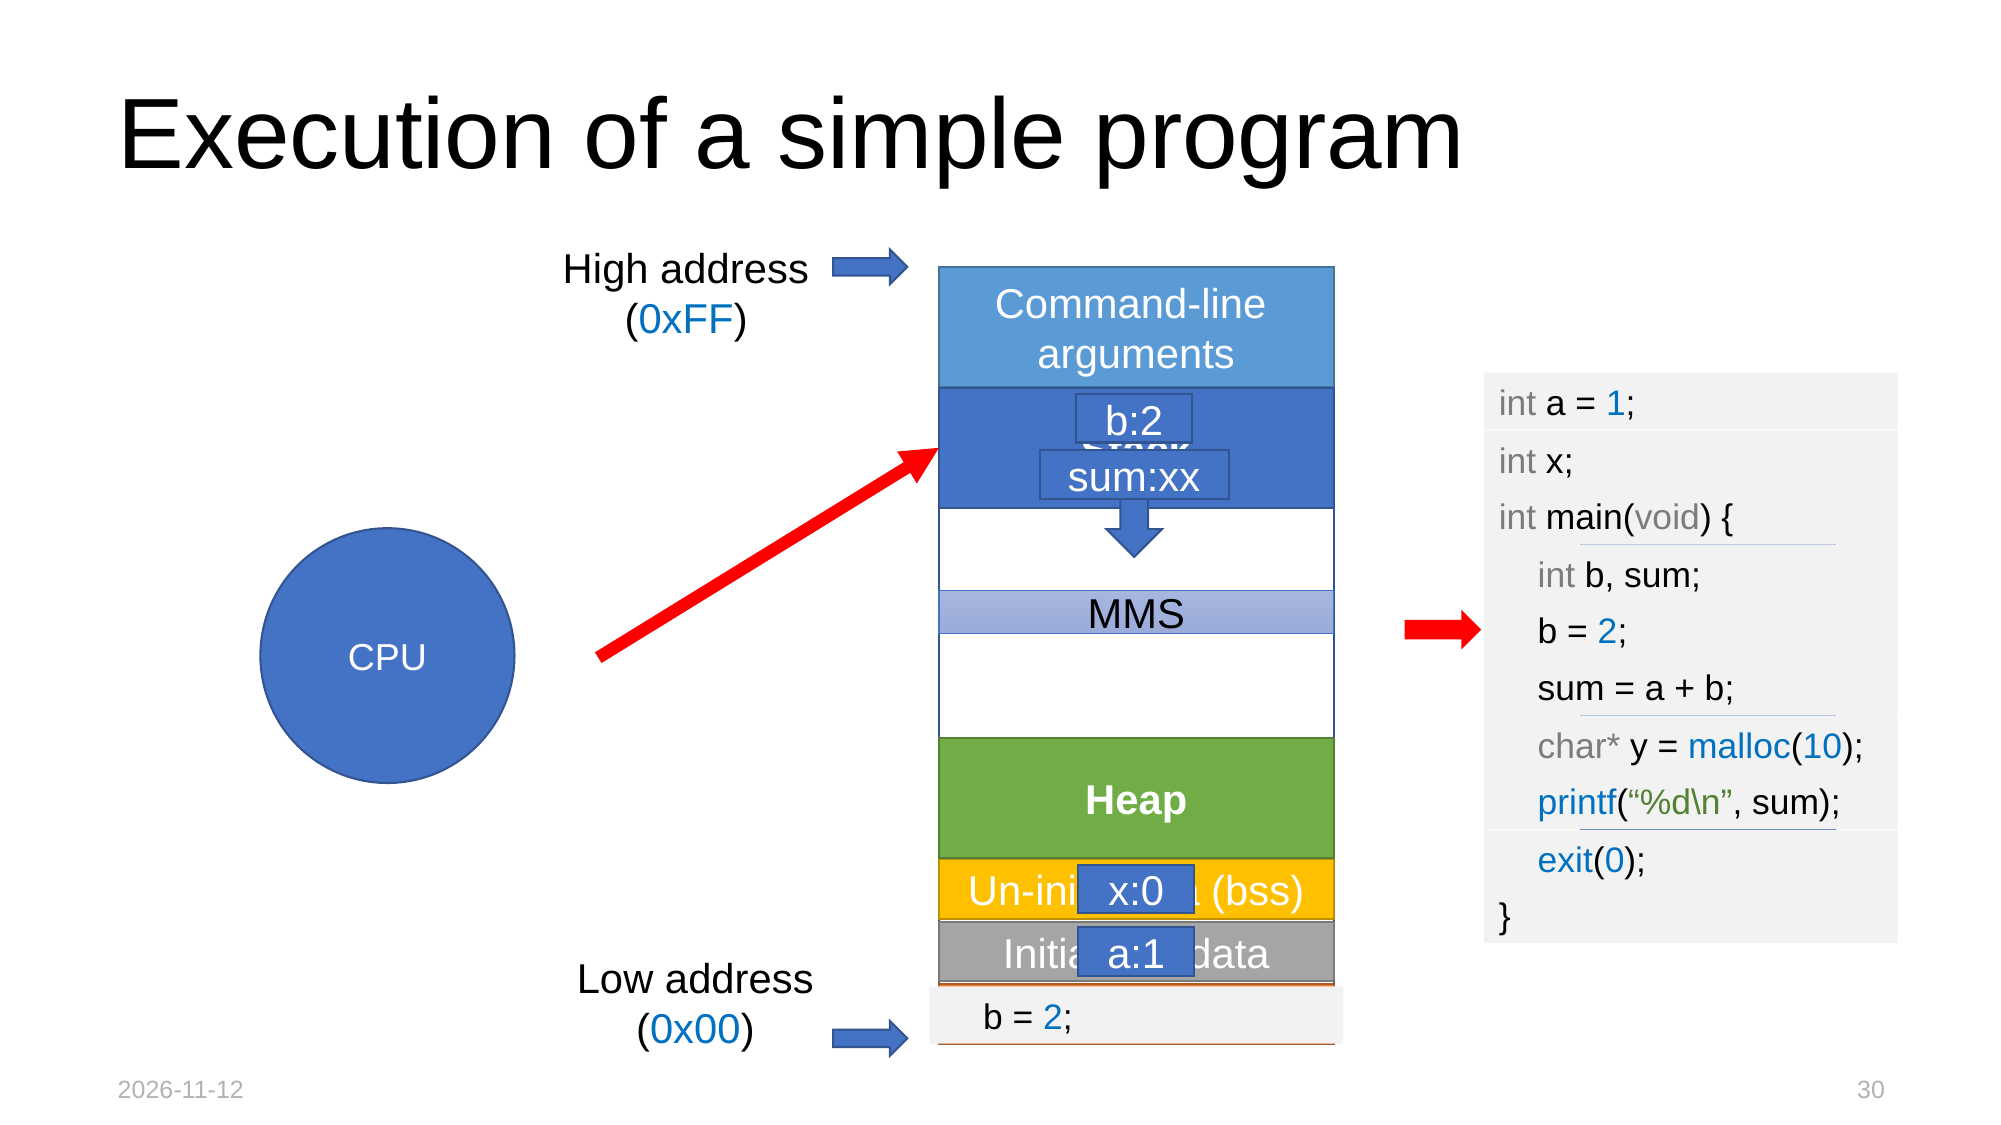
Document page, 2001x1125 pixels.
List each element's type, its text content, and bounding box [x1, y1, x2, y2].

text_box Low address (0x00) [561, 944, 829, 1059]
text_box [598, 447, 939, 658]
text_box a:1 [1077, 926, 1195, 977]
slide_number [102, 1058, 553, 1119]
title Execution of a simple program [102, 42, 1898, 231]
text_box sum = a + b; [1483, 657, 1898, 715]
text_box int x; [1483, 430, 1898, 486]
text_box b:2 [1075, 393, 1193, 444]
text_box Initialized data [938, 921, 1335, 982]
text_box printf(“%d\n”, sum); [1483, 773, 1898, 829]
text_box High address (0xFF) [547, 234, 825, 349]
text_box int a = 1; [1483, 372, 1898, 430]
text_box Stack [938, 387, 1335, 509]
text_box char* y = malloc(10); [1483, 715, 1898, 773]
text_box exit(0); [1483, 829, 1898, 885]
text_box CPU [259, 527, 516, 785]
text_box Command-line arguments [938, 266, 1335, 387]
text_box [1104, 500, 1165, 559]
text_box b = 2; [1483, 600, 1898, 657]
text_box MMS [939, 590, 1334, 634]
text_box [938, 509, 1335, 737]
text_box int b, sum; [1483, 544, 1898, 600]
text_box b = 2; [929, 986, 1344, 1044]
text_box [832, 247, 909, 287]
text_box Heap [938, 737, 1335, 859]
text_box [1404, 609, 1482, 650]
text_box } [1483, 885, 1898, 944]
text_box x:0 [1077, 864, 1195, 914]
slide_number 30 [1580, 1058, 1900, 1119]
text_box sum:xx [1039, 449, 1230, 500]
text_box int main(void) { [1483, 486, 1898, 544]
text_box [832, 1018, 909, 1059]
text_box Un-init. Data (bss) [938, 859, 1335, 920]
